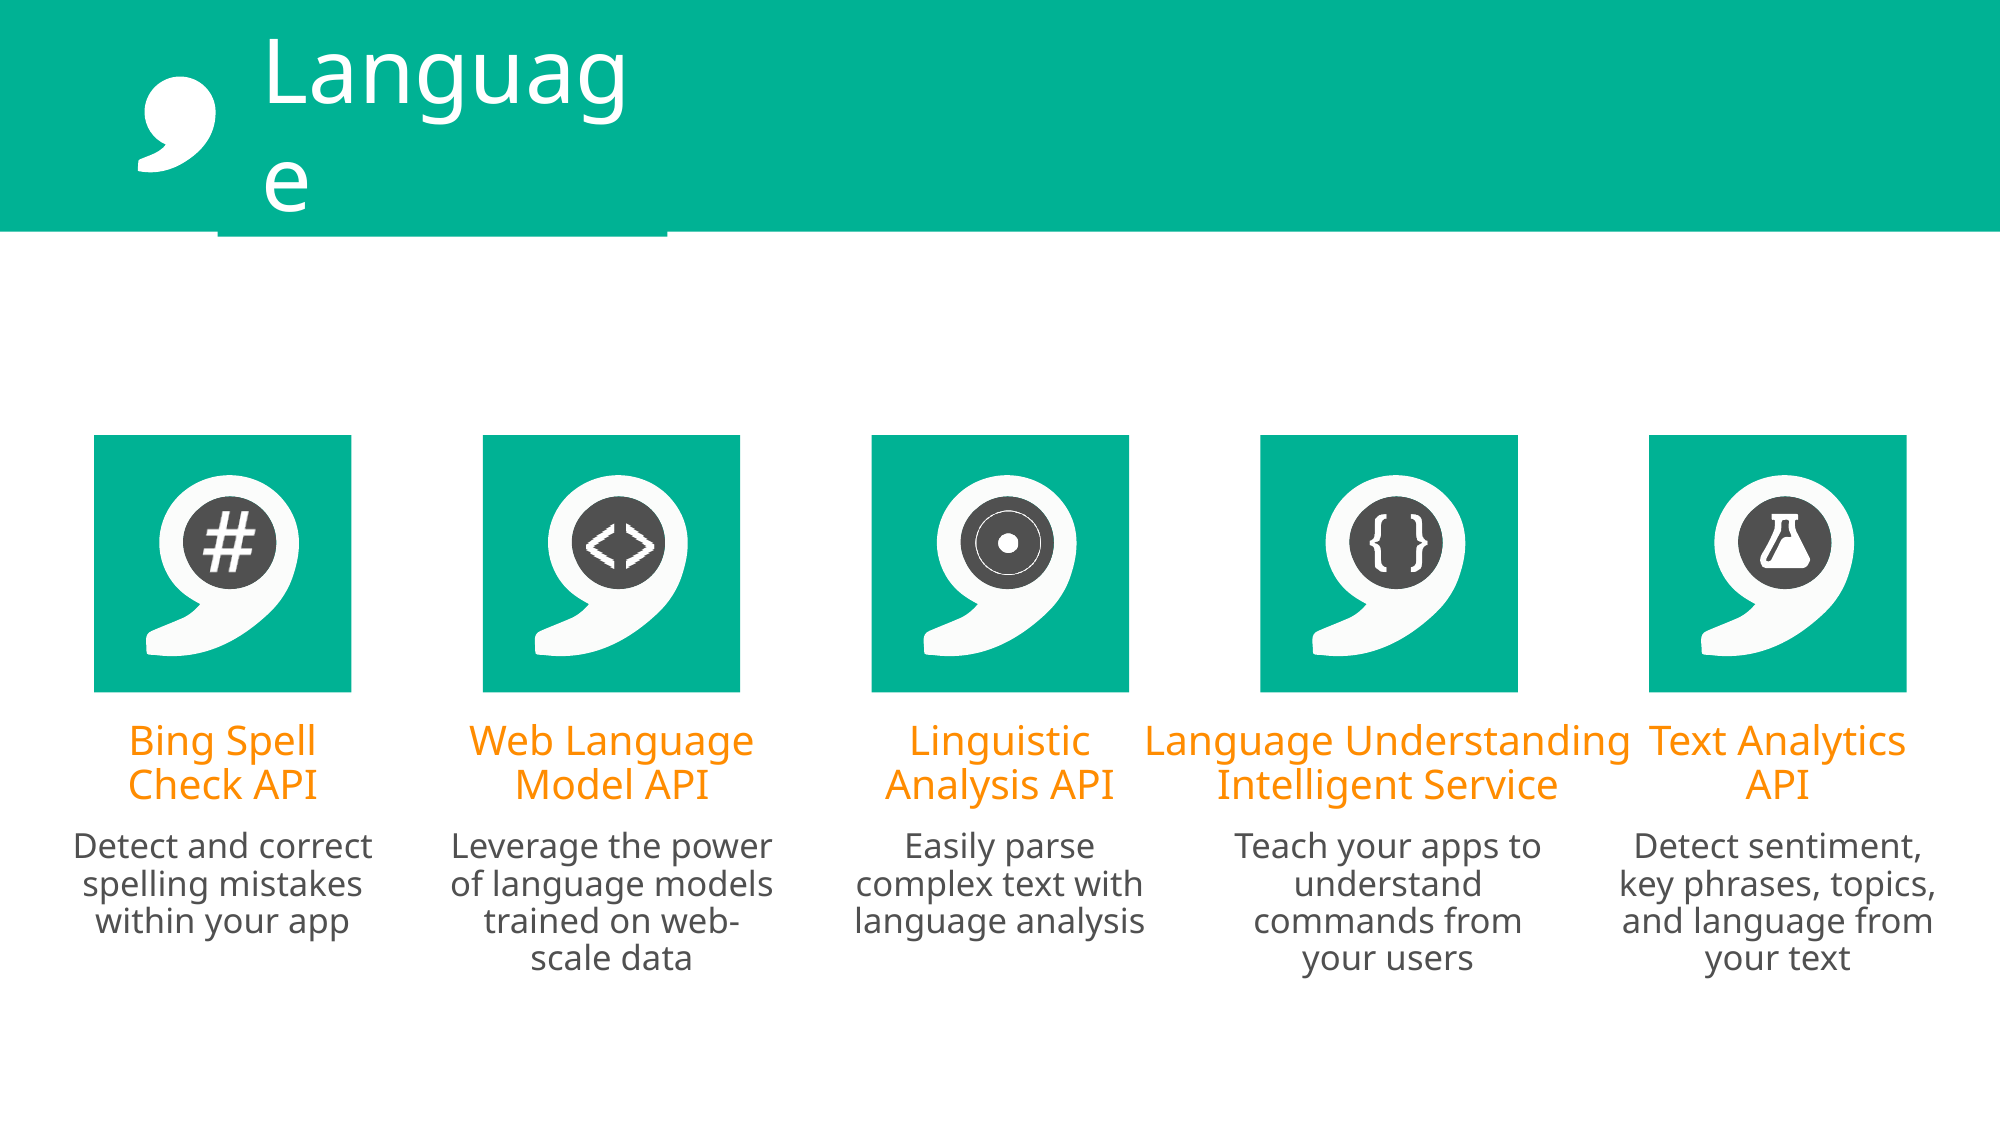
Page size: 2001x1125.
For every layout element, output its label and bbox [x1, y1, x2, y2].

text_box [94, 434, 352, 693]
text_box [805, 695, 1195, 950]
text_box [1649, 434, 1907, 693]
text_box [1601, 695, 1955, 988]
text_box [1103, 695, 1601, 988]
text_box [68, 59, 668, 185]
text_box [397, 695, 826, 988]
text_box [46, 695, 397, 950]
text_box [1260, 434, 1518, 693]
text_box [0, 0, 2000, 233]
text_box [482, 434, 741, 693]
text_box [871, 434, 1130, 693]
